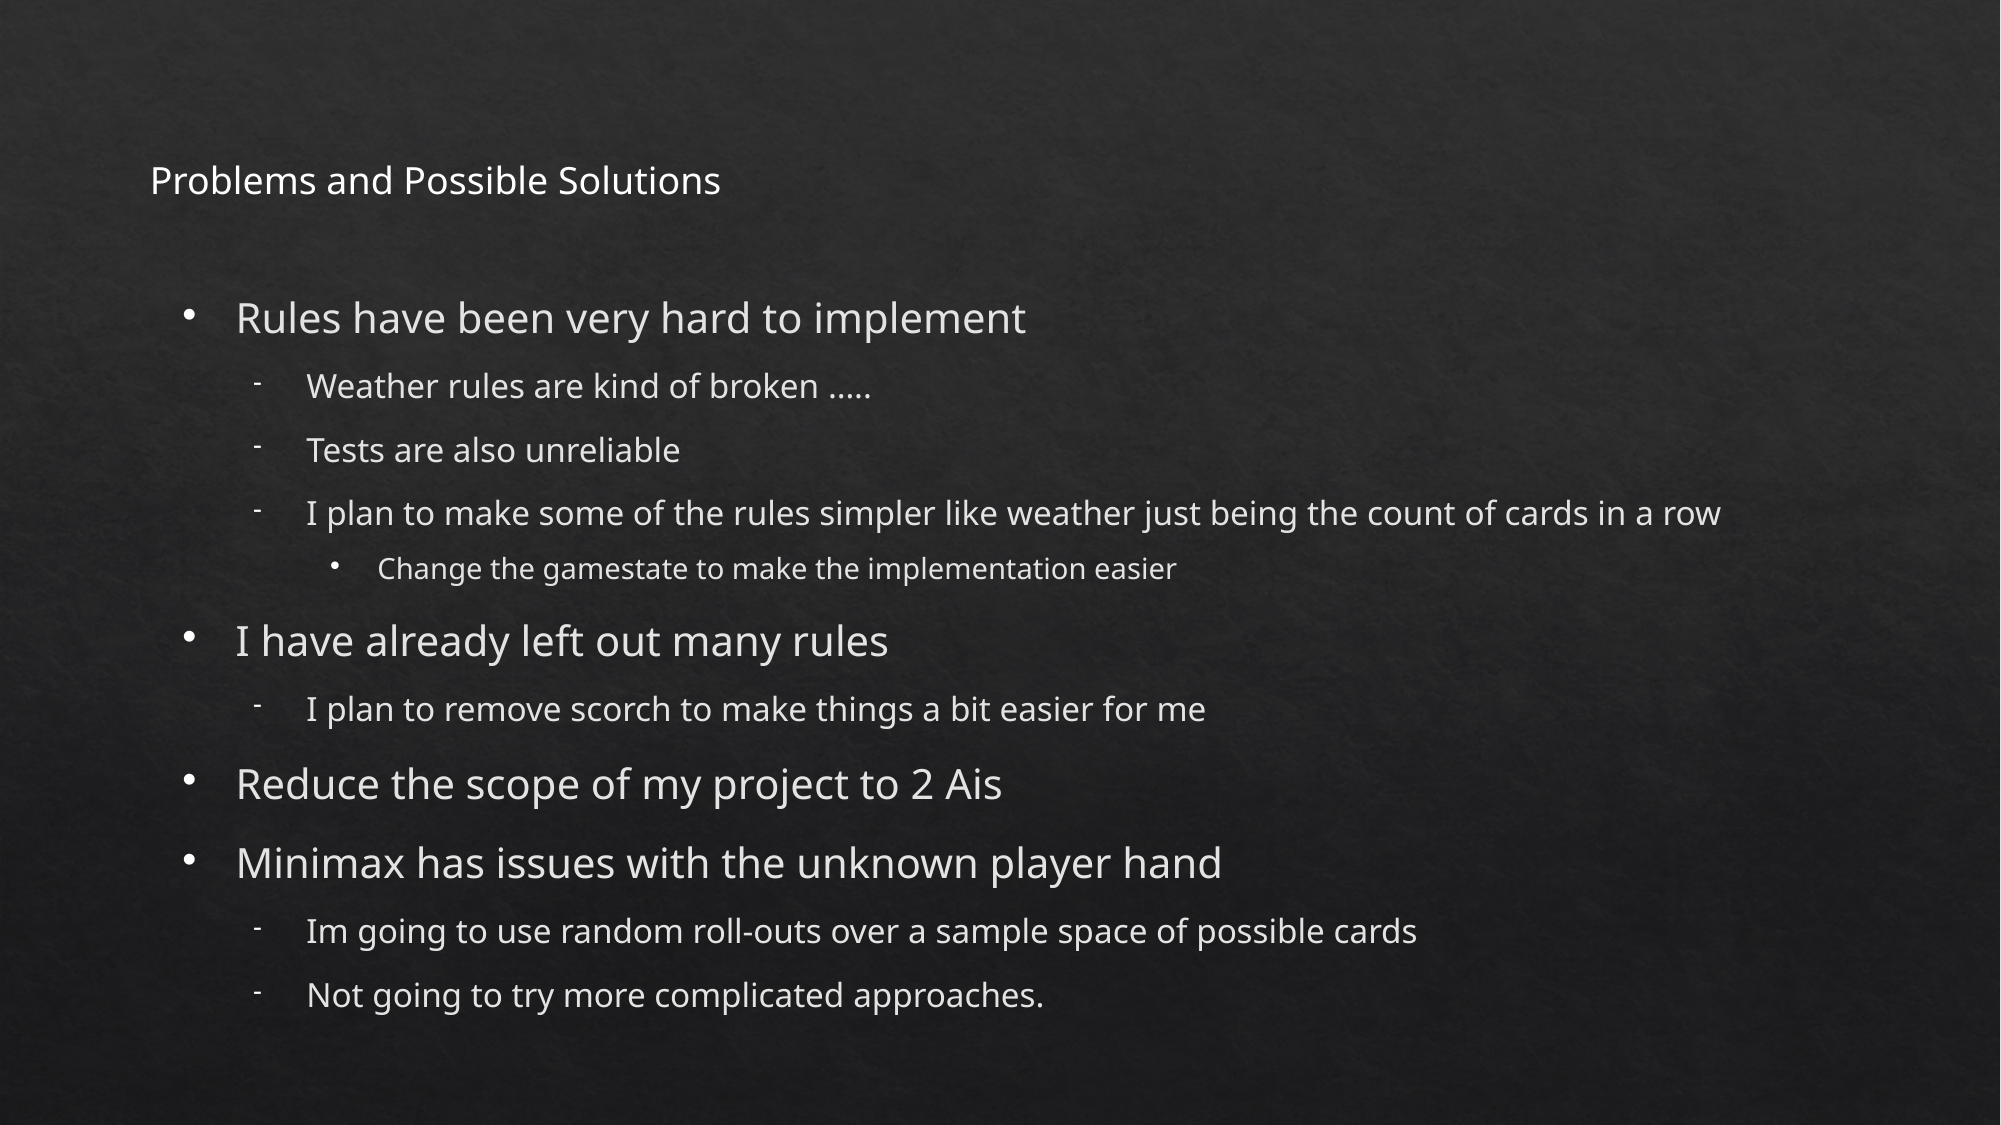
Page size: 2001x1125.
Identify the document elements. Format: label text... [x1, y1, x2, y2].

text_box Rules have been very hard to implement Weather rules are kind of broken ….. Tests are also unreliable I plan to make some of the rules simpler like weather just being the count of cards in a row Change the gamestate to make the implementation easier I have already left out many rules I plan to remove scorch to make things a bit easier for me Reduce the scope of my project to 2 Ais Minimax has issues with the unknown player hand Im going to use random roll-outs over a sample space of possible cards Not going to try more complicated approaches. [149, 284, 1849, 950]
picture [0, 0, 2001, 1125]
text_box Problems and Possible Solutions [149, 99, 1849, 260]
